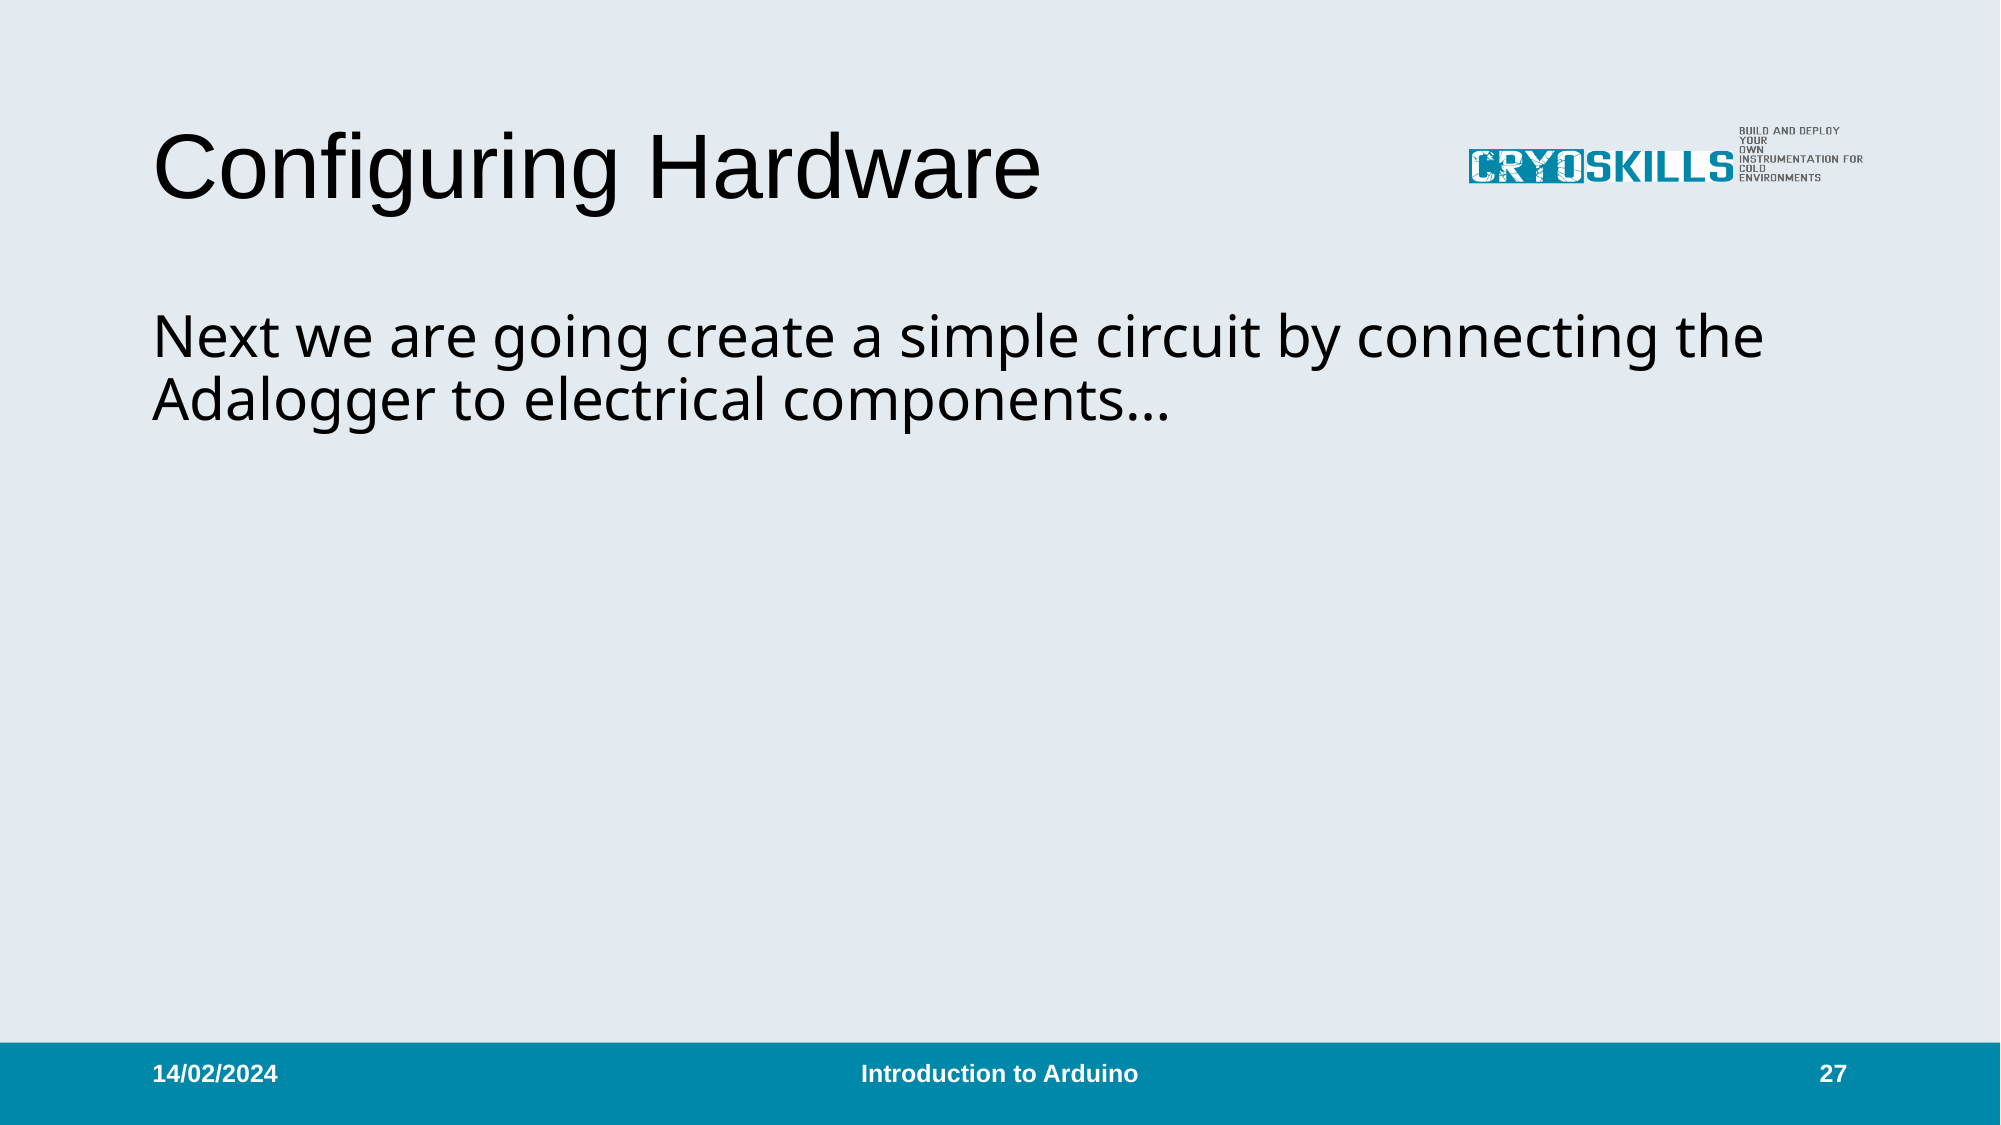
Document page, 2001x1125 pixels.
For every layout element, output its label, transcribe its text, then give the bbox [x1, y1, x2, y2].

title Configuring Hardware [137, 59, 1413, 278]
slide_number 27 [1412, 1042, 1863, 1103]
picture [1469, 127, 1863, 193]
footer Introduction to Arduino [662, 1042, 1338, 1103]
list Next we are going create a simple circuit by connecting the Adalogger to electrical components… [137, 299, 1863, 1014]
picture [1537, 169, 1543, 181]
picture [1500, 173, 1506, 181]
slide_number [137, 1042, 588, 1103]
